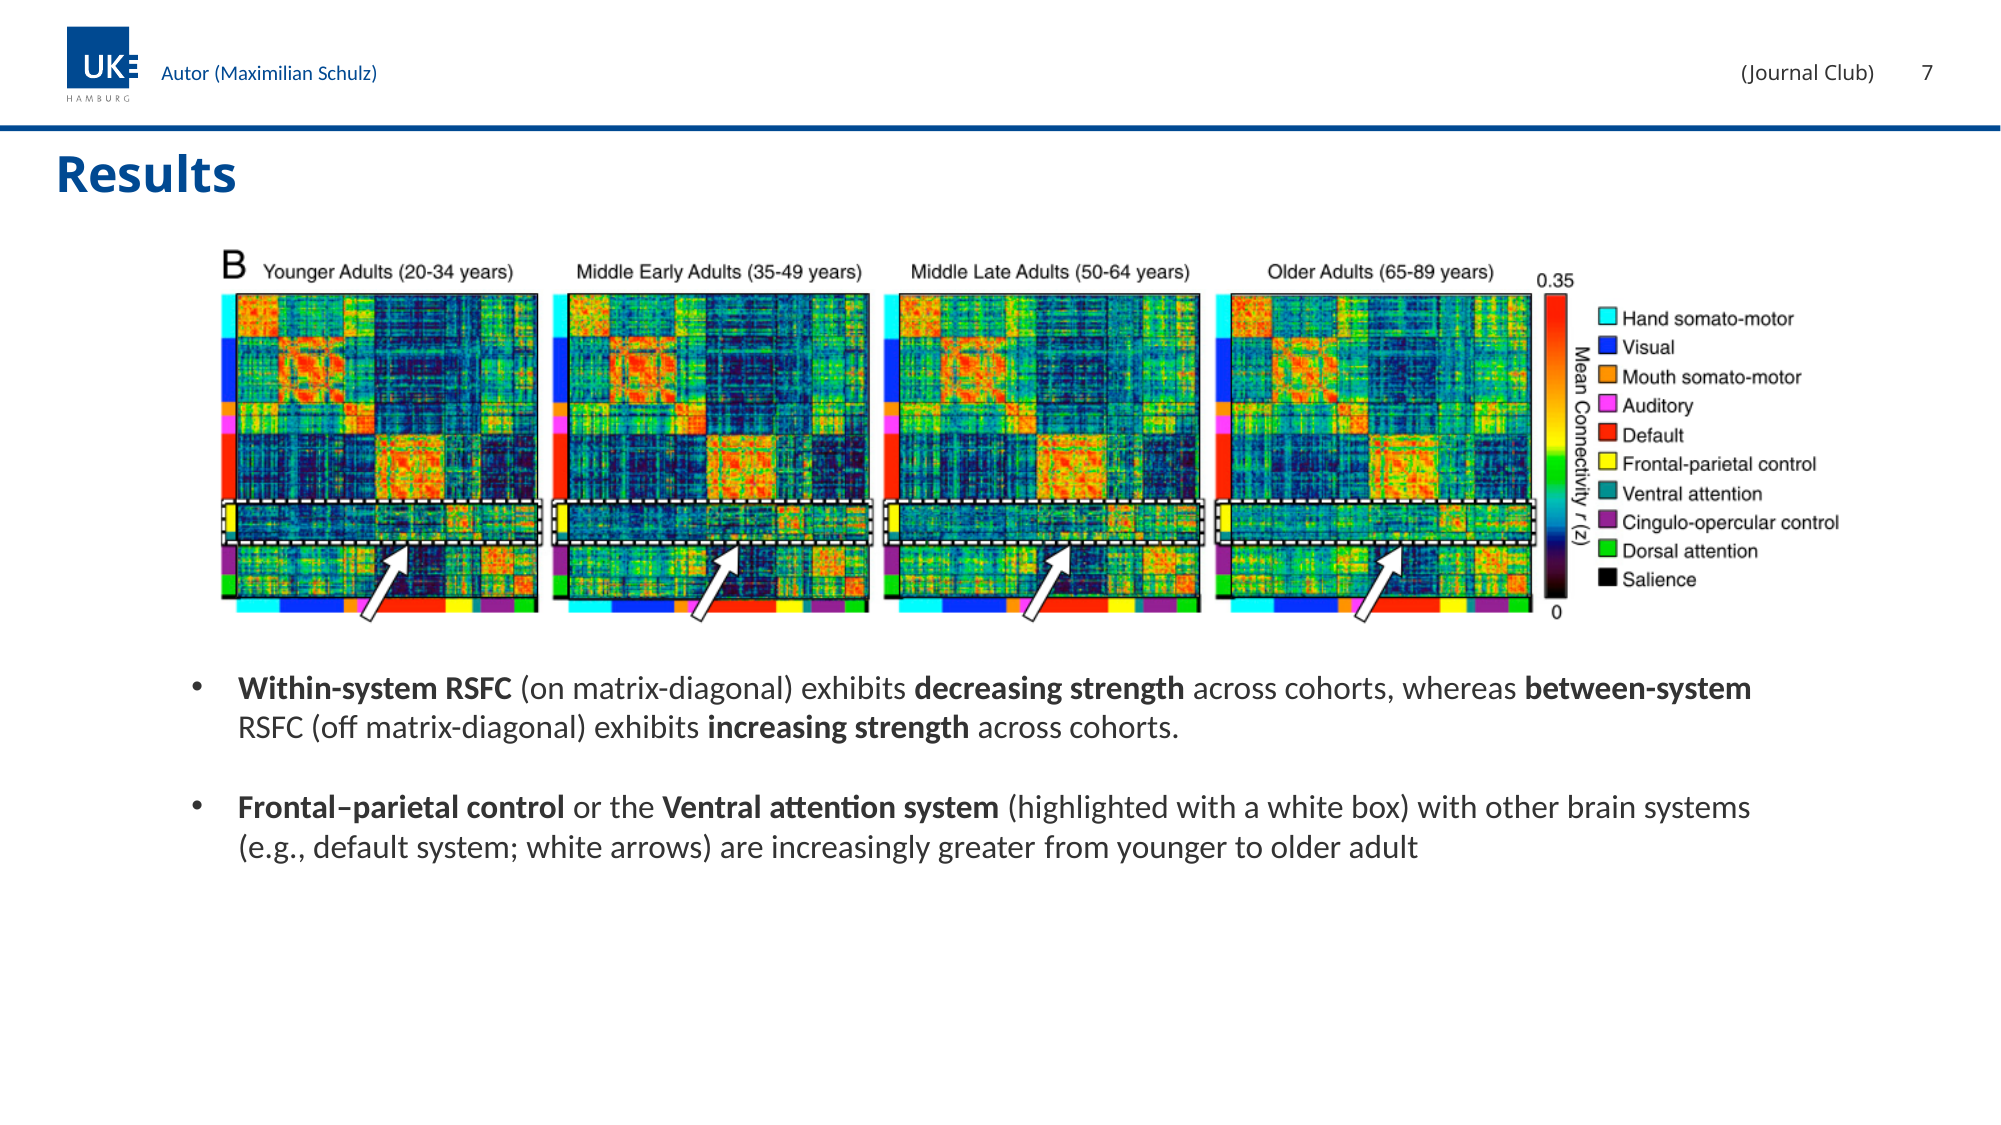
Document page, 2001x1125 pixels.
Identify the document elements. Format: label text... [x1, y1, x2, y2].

slide_number 7 [1875, 54, 1934, 90]
slide_number Autor (Maximilian Schulz) [161, 54, 658, 90]
text_box Results [55, 148, 1922, 268]
text_box Within-system RSFC (on matrix-diagonal) exhibits decreasing strength across cohorts, whereas between-system RSFC (off matrix-diagonal) exhibits increasing strength across cohorts. Frontal–parietal control or the Ventral attention system (highlighted with a white box) with other brain systems (e.g., default system; white arrows) are increasingly greater from younger to older adult [176, 658, 1824, 873]
footer (Journal Club) [1023, 54, 1875, 90]
picture [200, 231, 1848, 634]
